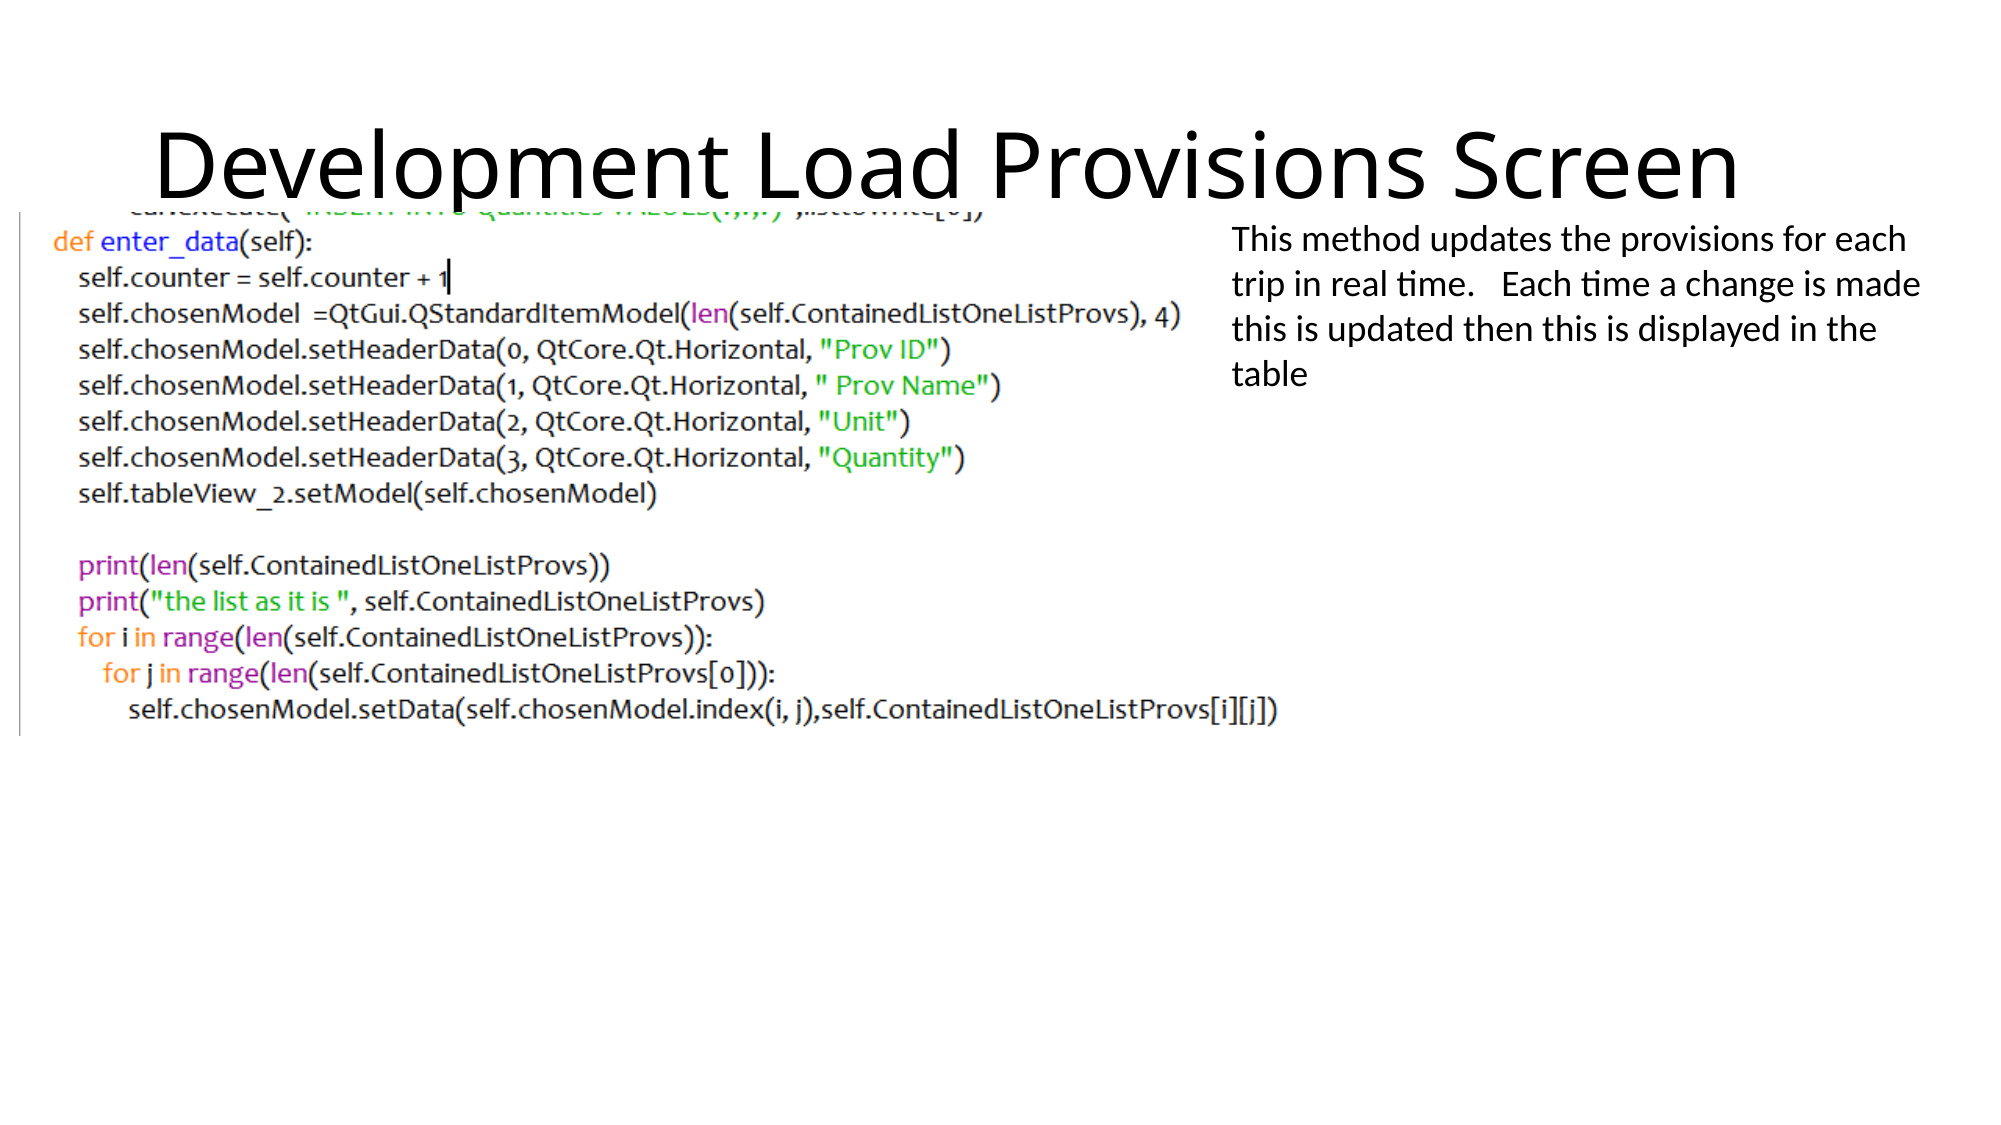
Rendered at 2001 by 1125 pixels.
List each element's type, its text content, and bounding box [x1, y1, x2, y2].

picture [19, 211, 1309, 736]
title Development Load Provisions Screen [137, 59, 1863, 211]
text_box This method updates the provisions for each trip in real time. Each time a change is made this is updated then this is displayed in the table [1216, 206, 1955, 402]
